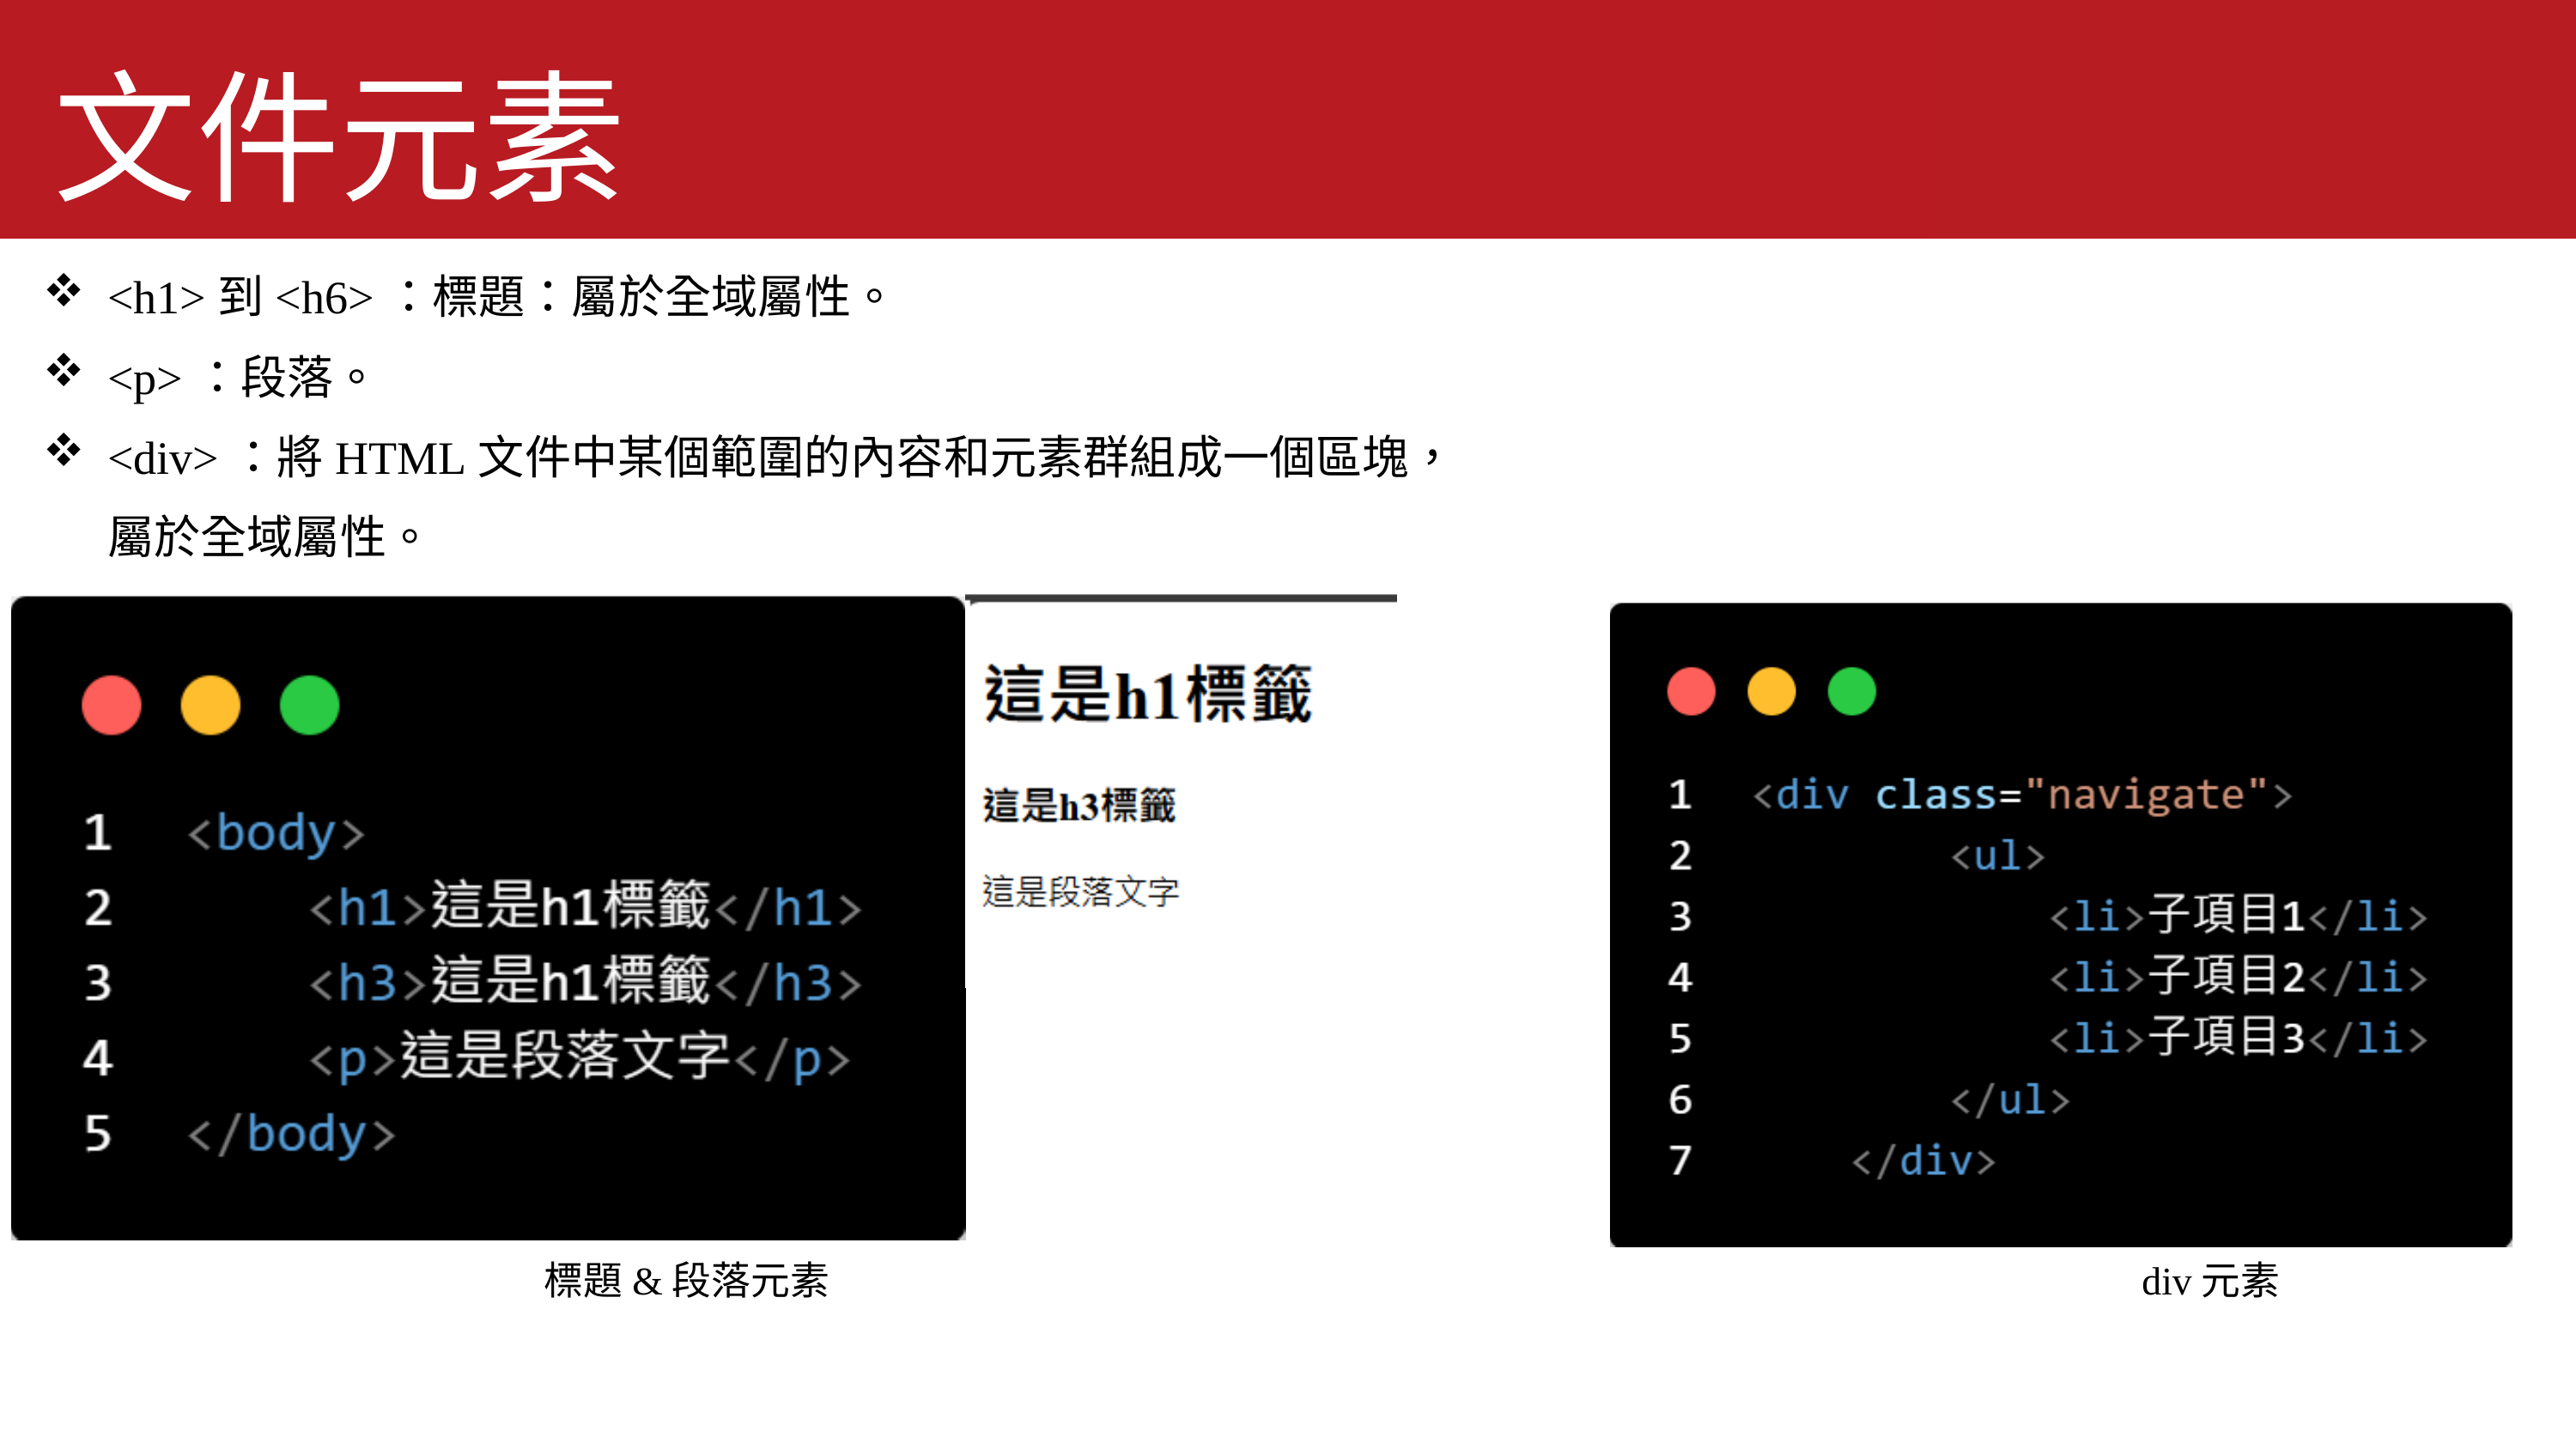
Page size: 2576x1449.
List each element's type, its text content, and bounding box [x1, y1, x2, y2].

text_box 標題&段落元素 [300, 1249, 1073, 1309]
picture [1610, 602, 2512, 1248]
text_box <h1>到<h6>：標題：屬於全域屬性。 <p>：段落。 <div>：將HTML文件中某個範圍的內容和元素群組成一個區塊，屬於全域屬性。 [42, 248, 1449, 564]
picture [11, 593, 1397, 1240]
text_box div元素 [1824, 1249, 2576, 1309]
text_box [0, 0, 2576, 239]
